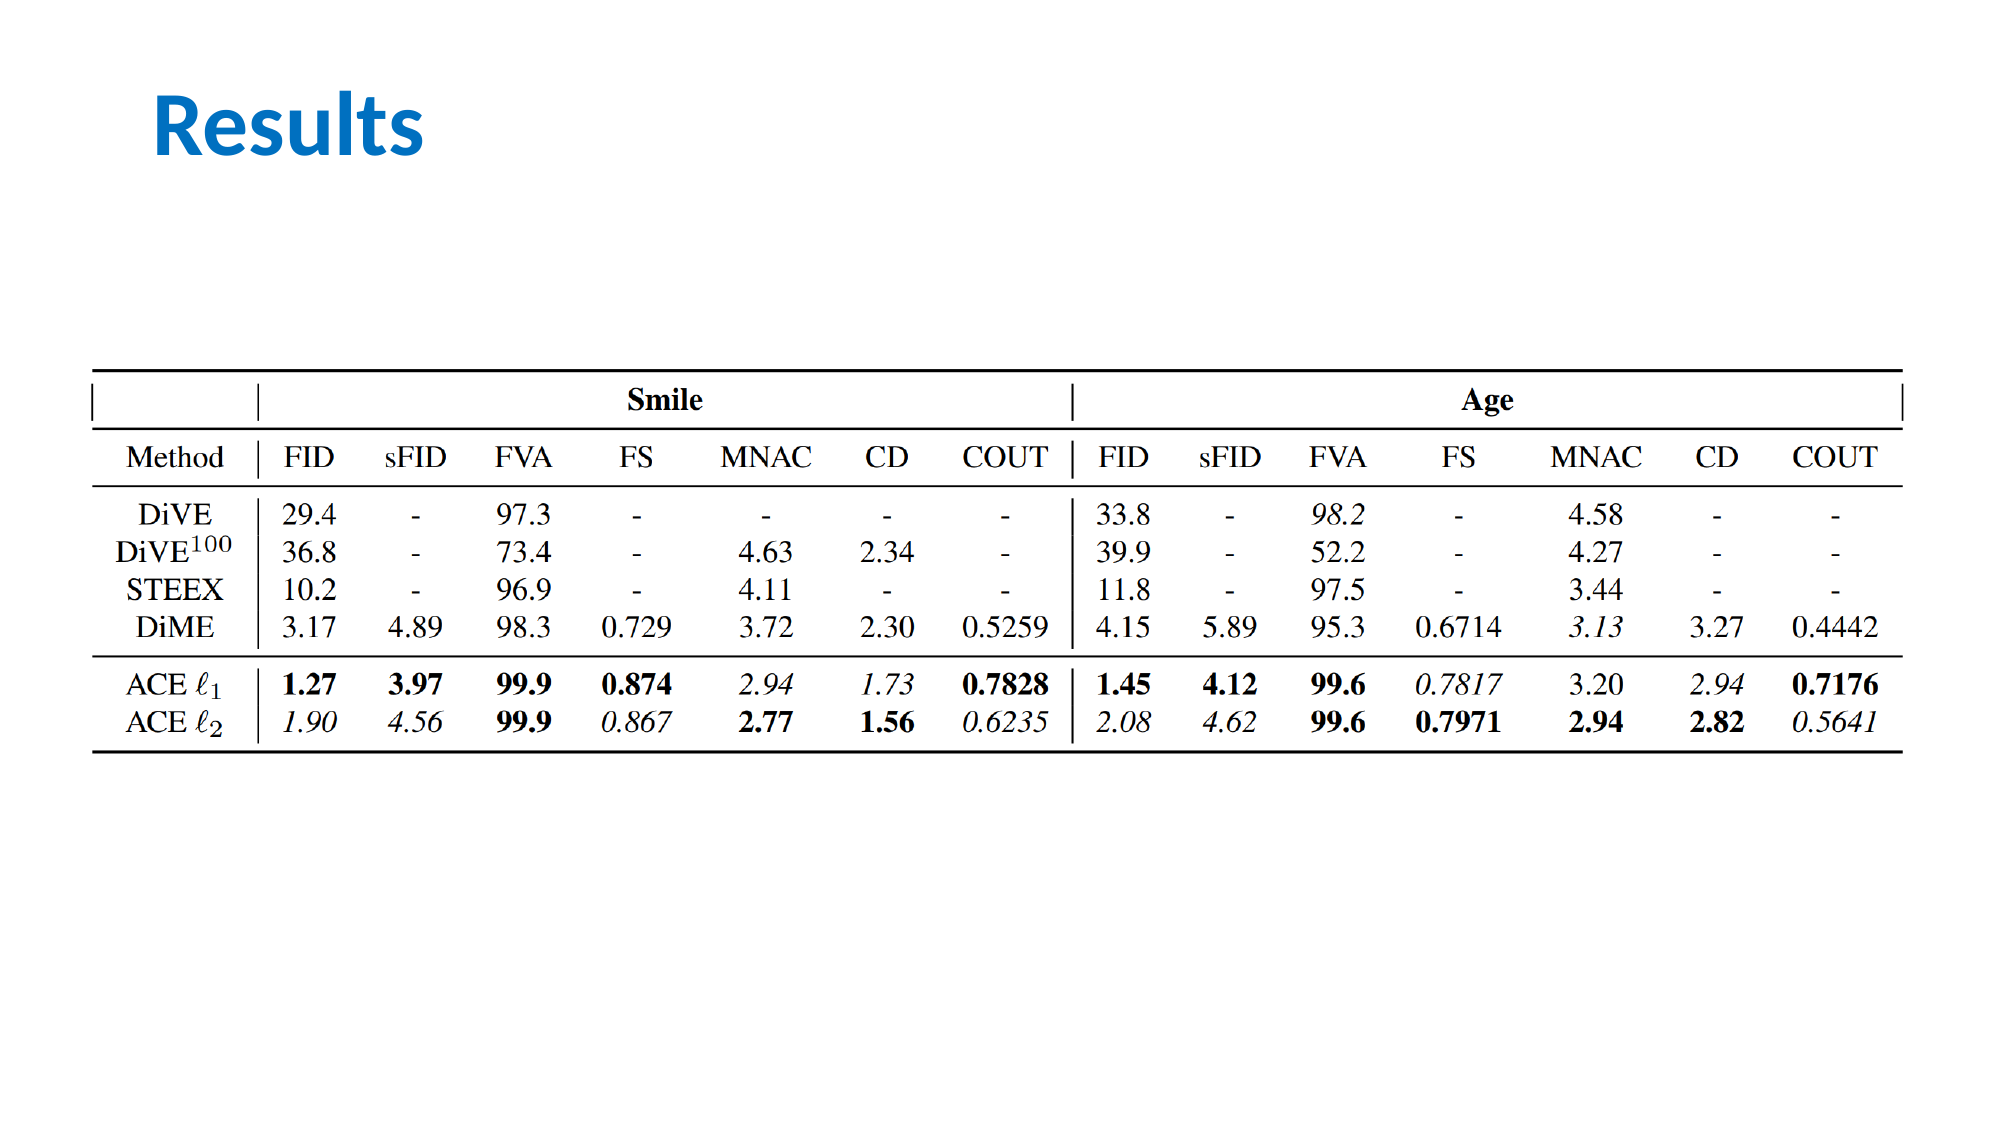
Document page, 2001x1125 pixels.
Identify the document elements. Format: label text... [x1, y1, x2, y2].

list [77, 355, 1923, 770]
title Results [137, 59, 1863, 191]
